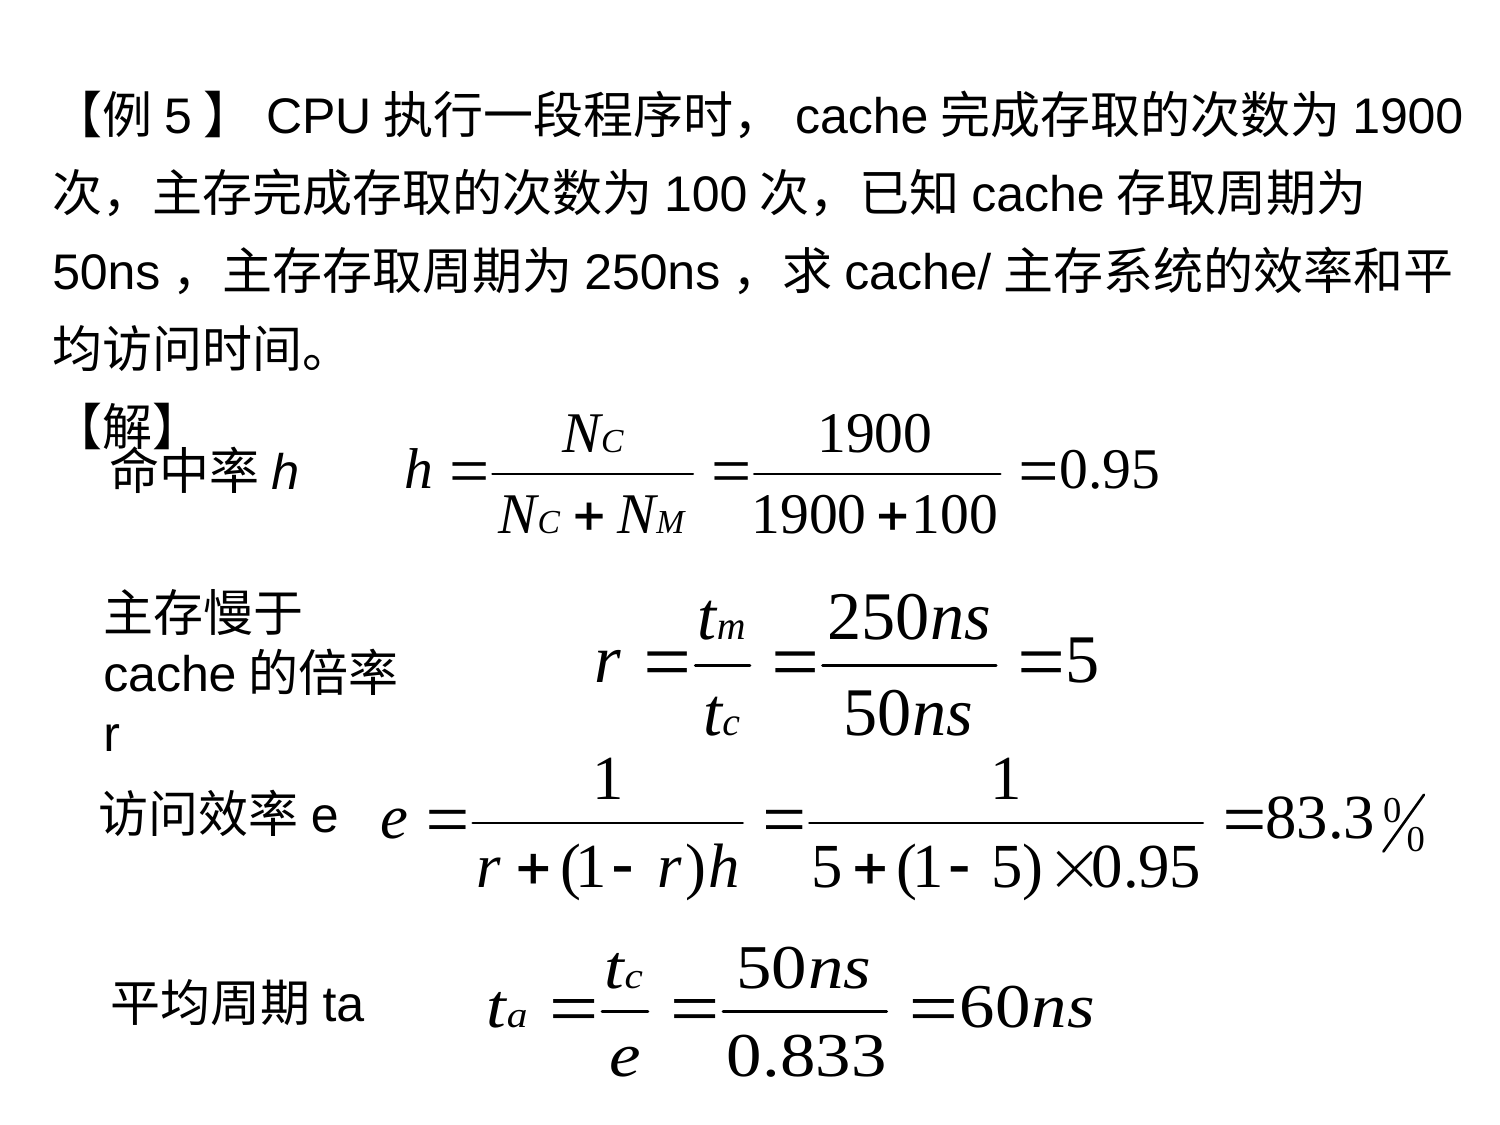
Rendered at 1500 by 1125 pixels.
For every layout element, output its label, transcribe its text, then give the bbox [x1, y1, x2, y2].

text_box 命中率h [94, 432, 314, 508]
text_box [371, 739, 1439, 913]
text_box 【例5】CPU执行一段程序时，cache完成存取的次数为1900次，主存完成存取的次数为100次，已知cache存取周期为50ns，主存存取周期为250ns，求cache/主存系统的效率和平均访问时间。 【解】 [37, 58, 1500, 463]
text_box 访问效率e [84, 774, 354, 850]
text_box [584, 573, 1109, 738]
text_box 平均周期ta [95, 952, 379, 1040]
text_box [478, 928, 1111, 1091]
text_box 主存慢于cache的倍率 r [88, 574, 425, 769]
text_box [395, 396, 1169, 546]
